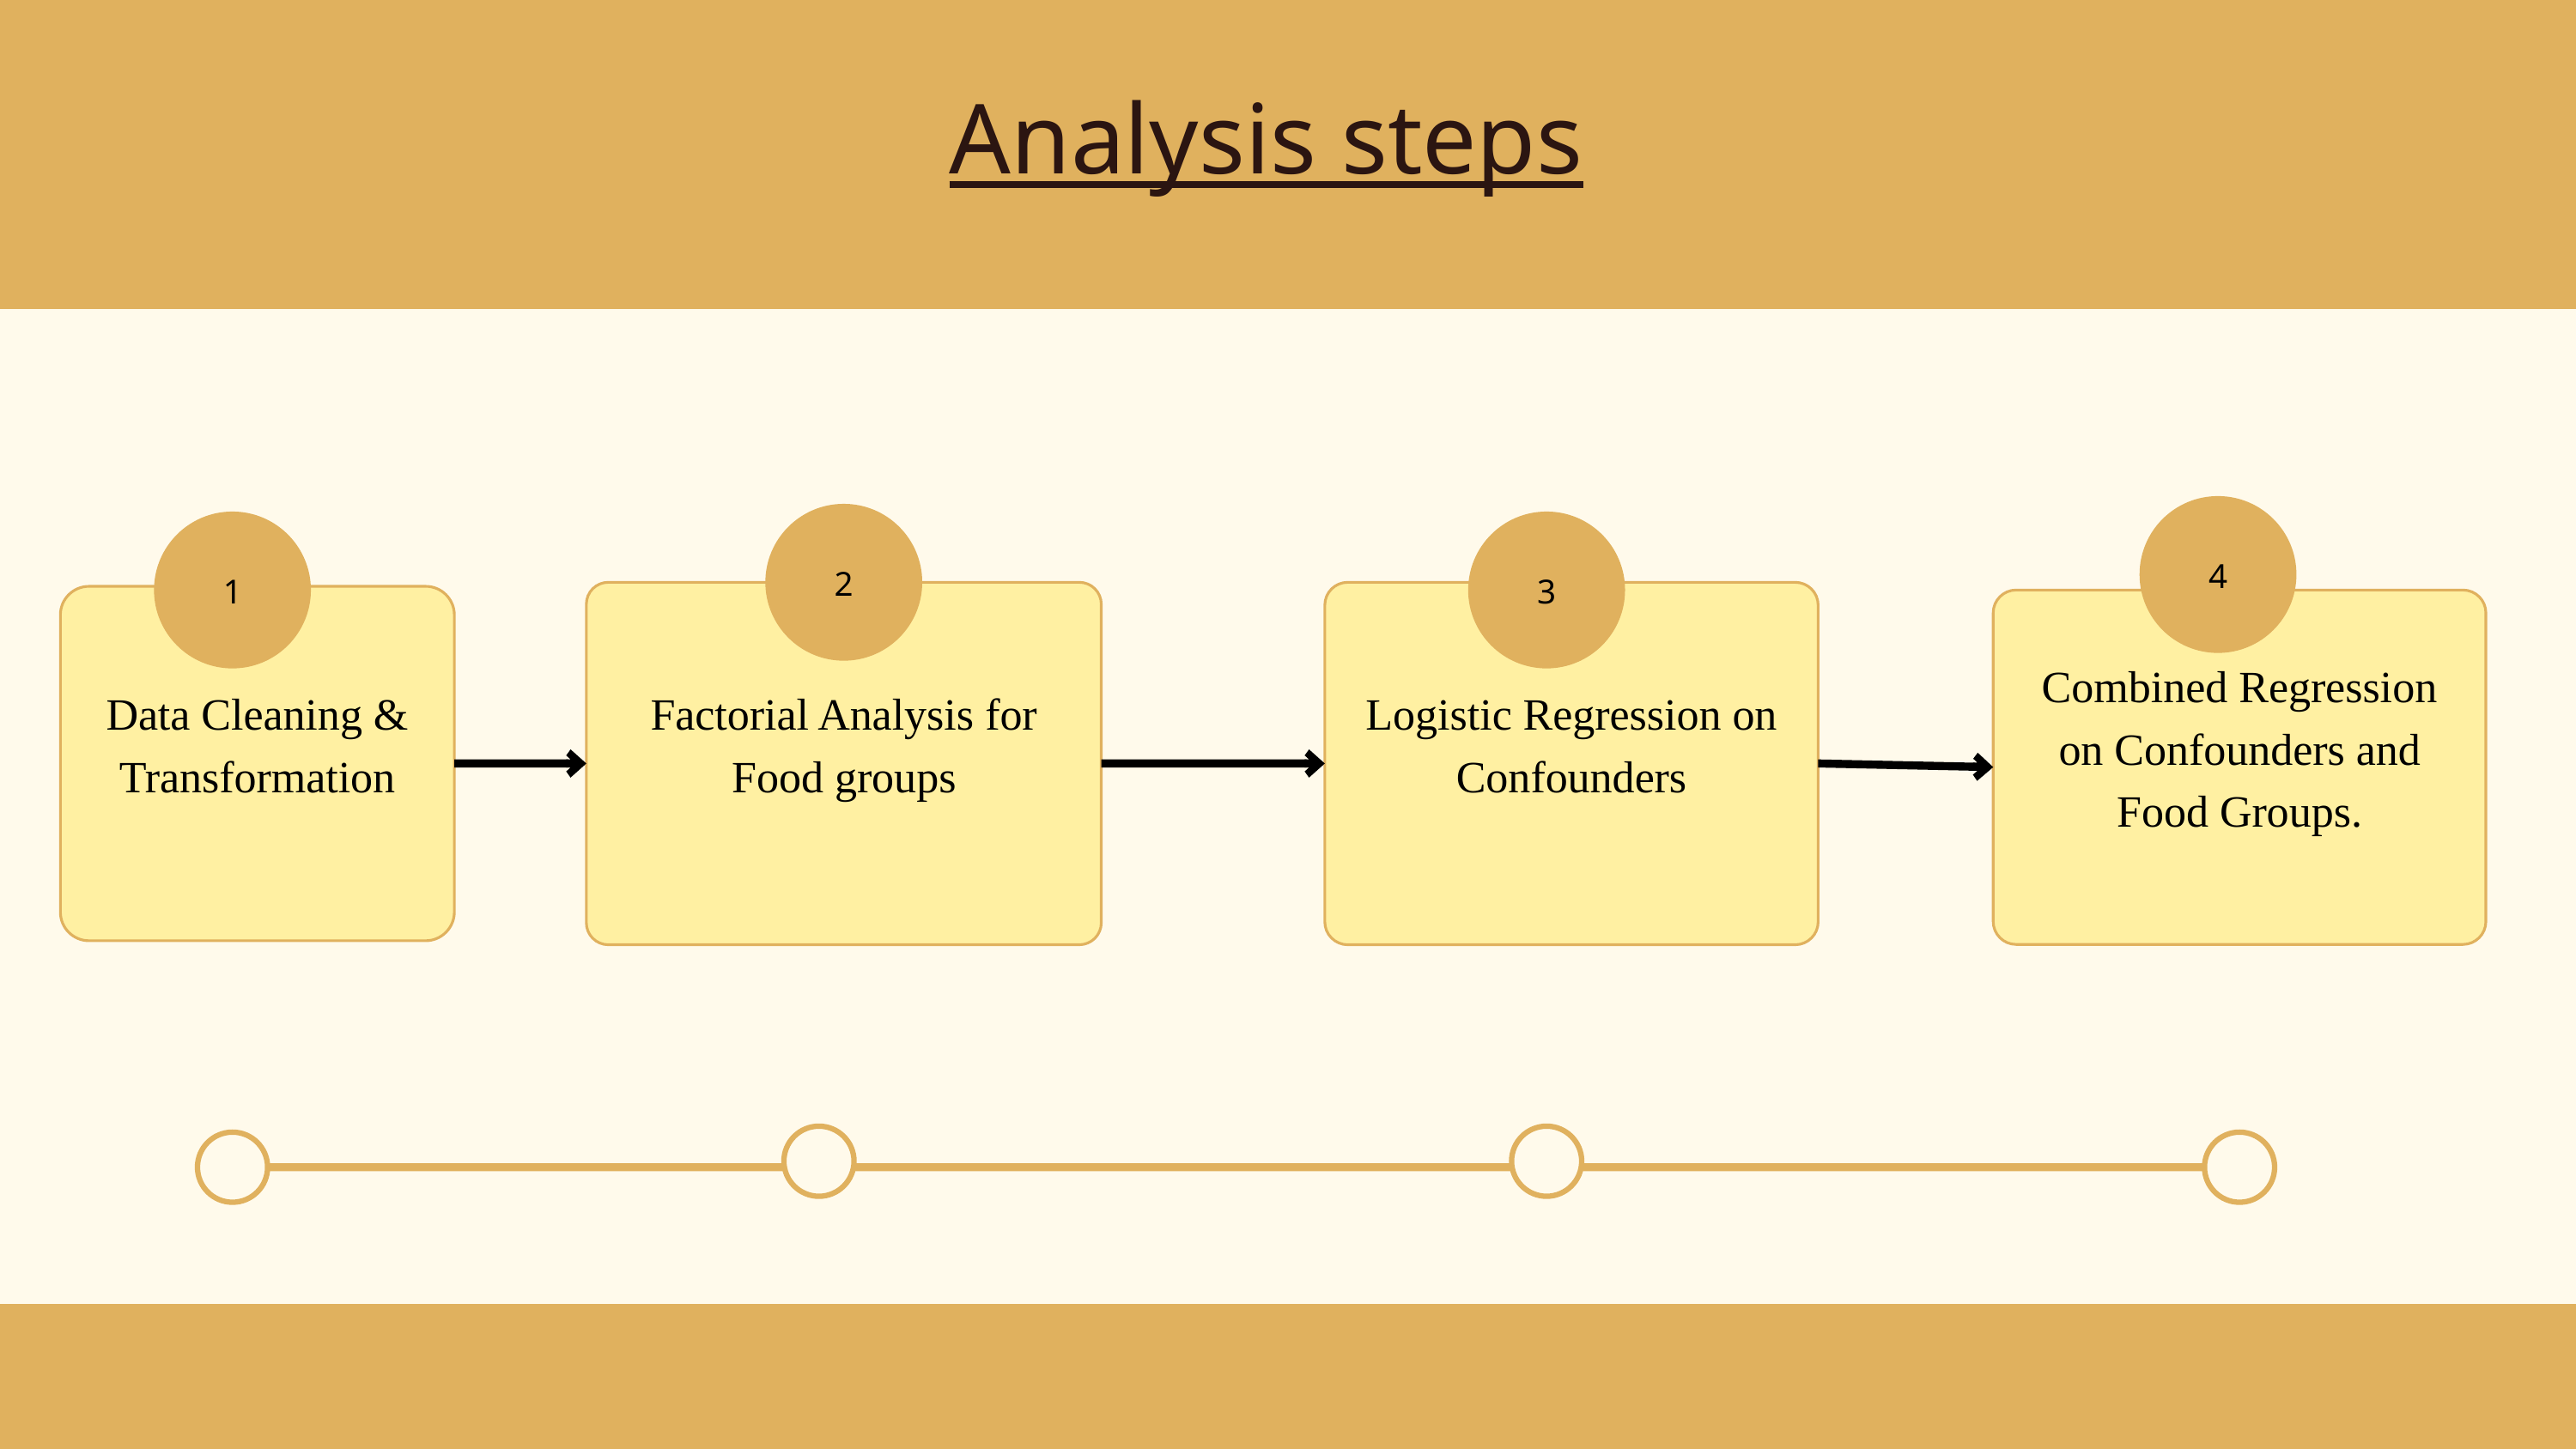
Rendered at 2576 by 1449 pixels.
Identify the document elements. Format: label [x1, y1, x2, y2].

text_box [792, 85, 1741, 279]
text_box [60, 585, 455, 942]
text_box [2204, 1131, 2275, 1203]
text_box [1324, 582, 1819, 945]
text_box [197, 1131, 268, 1203]
text_box [0, 1303, 2576, 1449]
text_box [0, 0, 2576, 309]
text_box [2139, 495, 2297, 653]
text_box [1467, 511, 1625, 669]
text_box [1511, 1125, 1583, 1197]
text_box [765, 503, 923, 661]
text_box [154, 511, 312, 669]
text_box [783, 1125, 854, 1197]
text_box [1993, 590, 2487, 945]
text_box [586, 582, 1102, 945]
